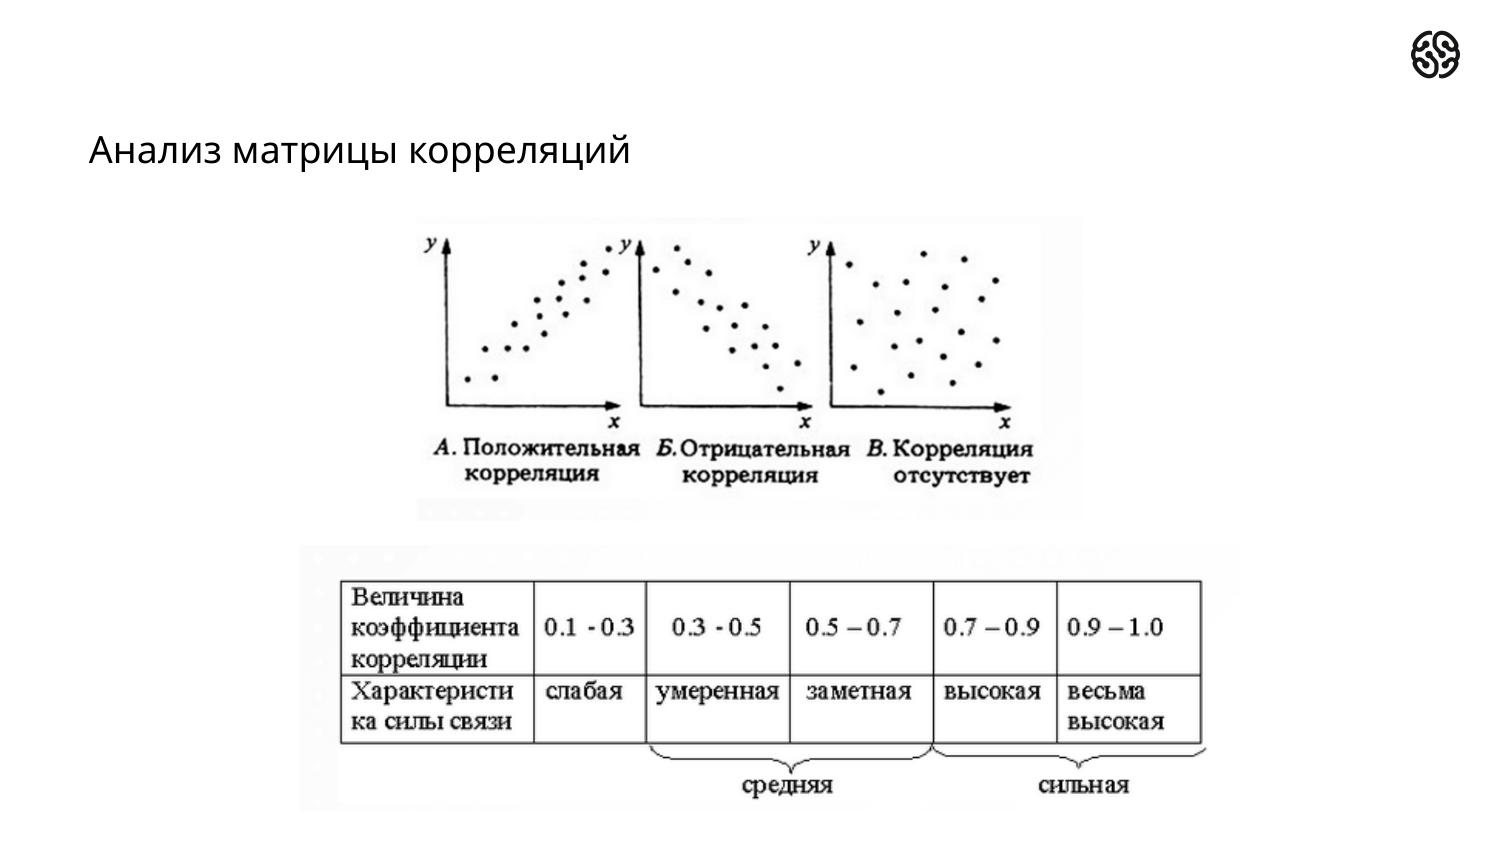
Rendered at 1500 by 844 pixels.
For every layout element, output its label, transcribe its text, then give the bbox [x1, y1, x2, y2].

picture [1411, 30, 1460, 79]
picture [298, 545, 1241, 812]
text_box Анализ матрицы корреляций [88, 118, 816, 193]
picture [416, 216, 1084, 521]
